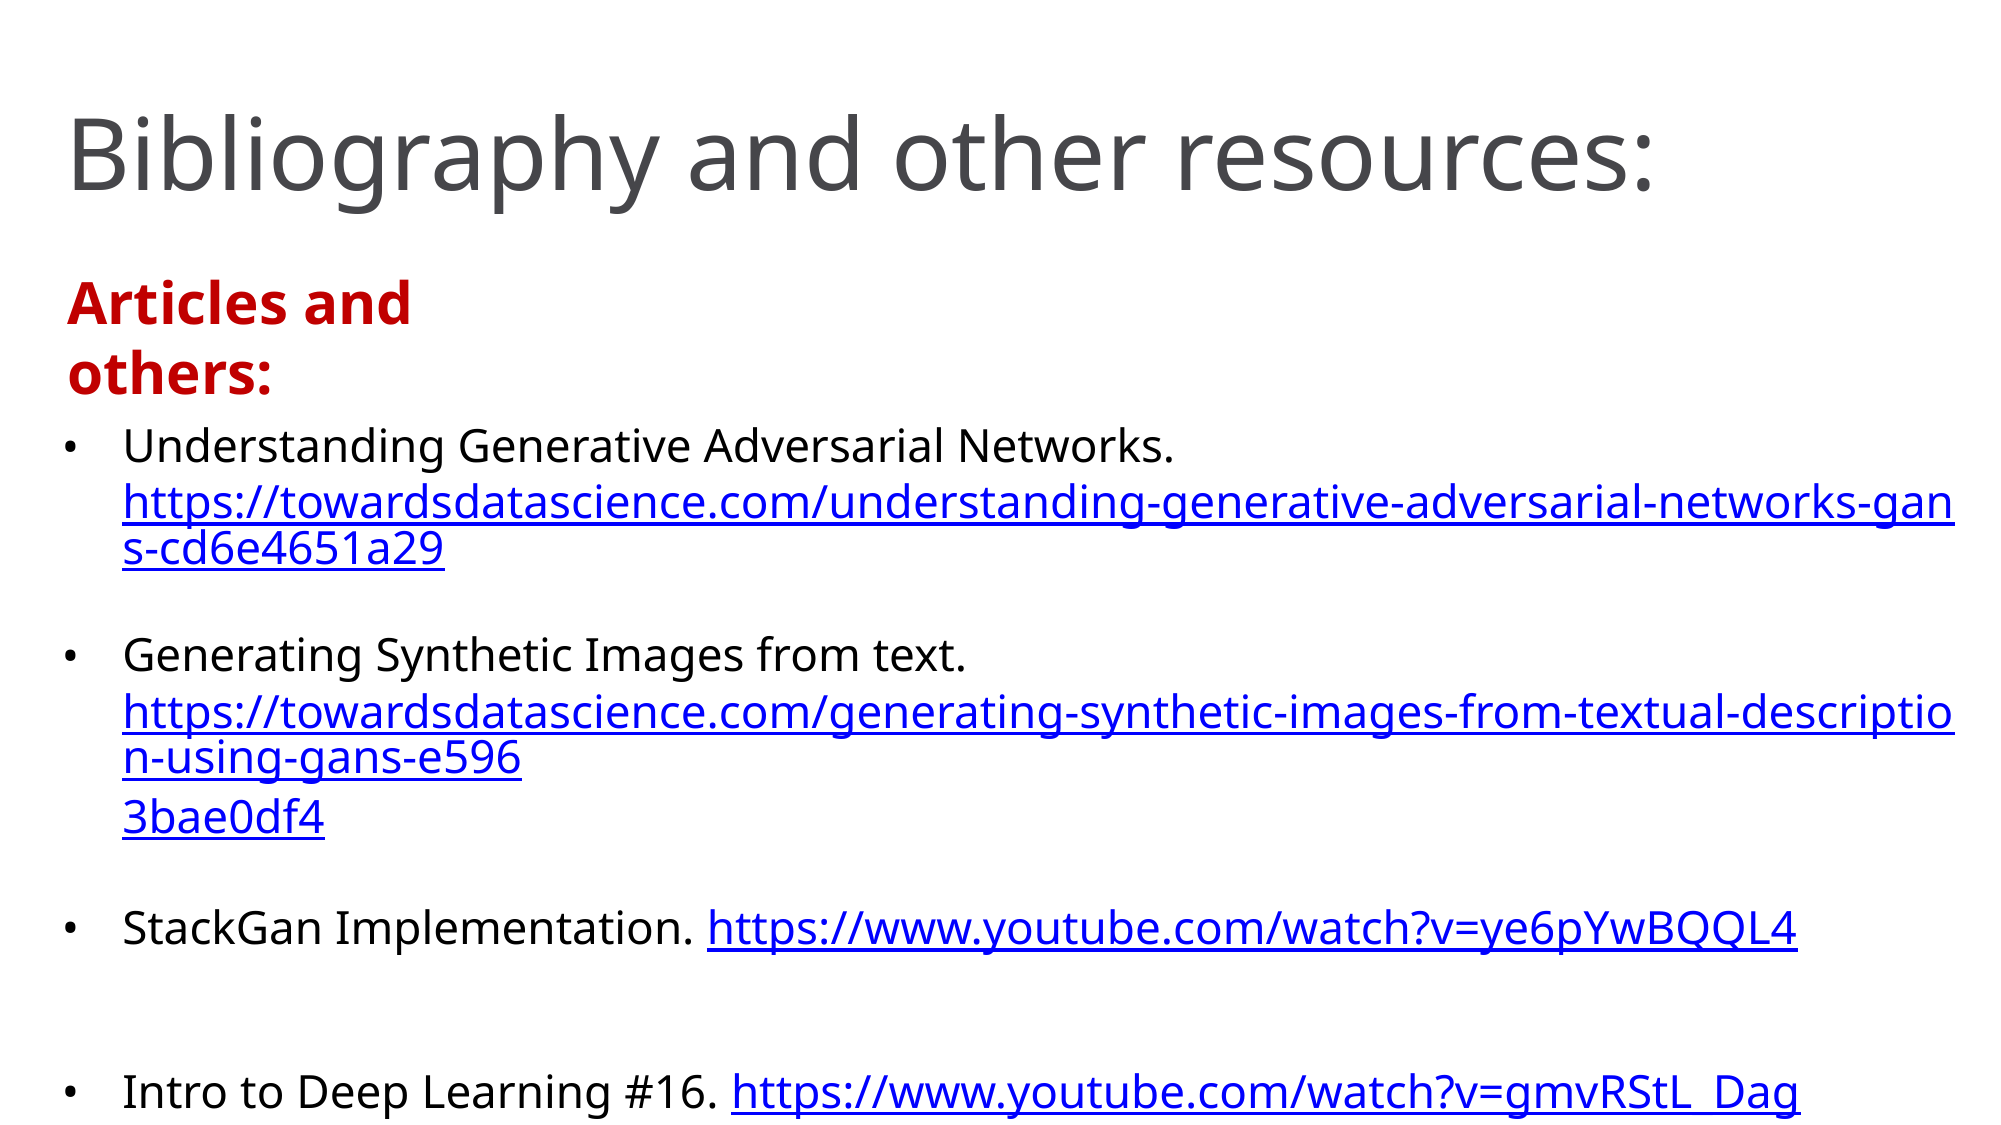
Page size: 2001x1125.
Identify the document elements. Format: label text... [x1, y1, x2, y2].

text_box Bibliography and other resources: [50, 38, 1954, 220]
text_box Understanding Generative Adversarial Networks. https://towardsdatascience.com/understanding-generative-adversarial-networks-gans-cd6e4651a29 Generating Synthetic Images from text. https://towardsdatascience.com/generating-synthetic-images-from-textual-description-using-gans-e5963bae0df4 StackGan Implementation. https://www.youtube.com/watch?v=ye6pYwBQQL4 Intro to Deep Learning #16. https://www.youtube.com/watch?v=gmvRStL_Dag [32, 358, 1986, 1046]
text_box Articles and others: [52, 258, 632, 358]
